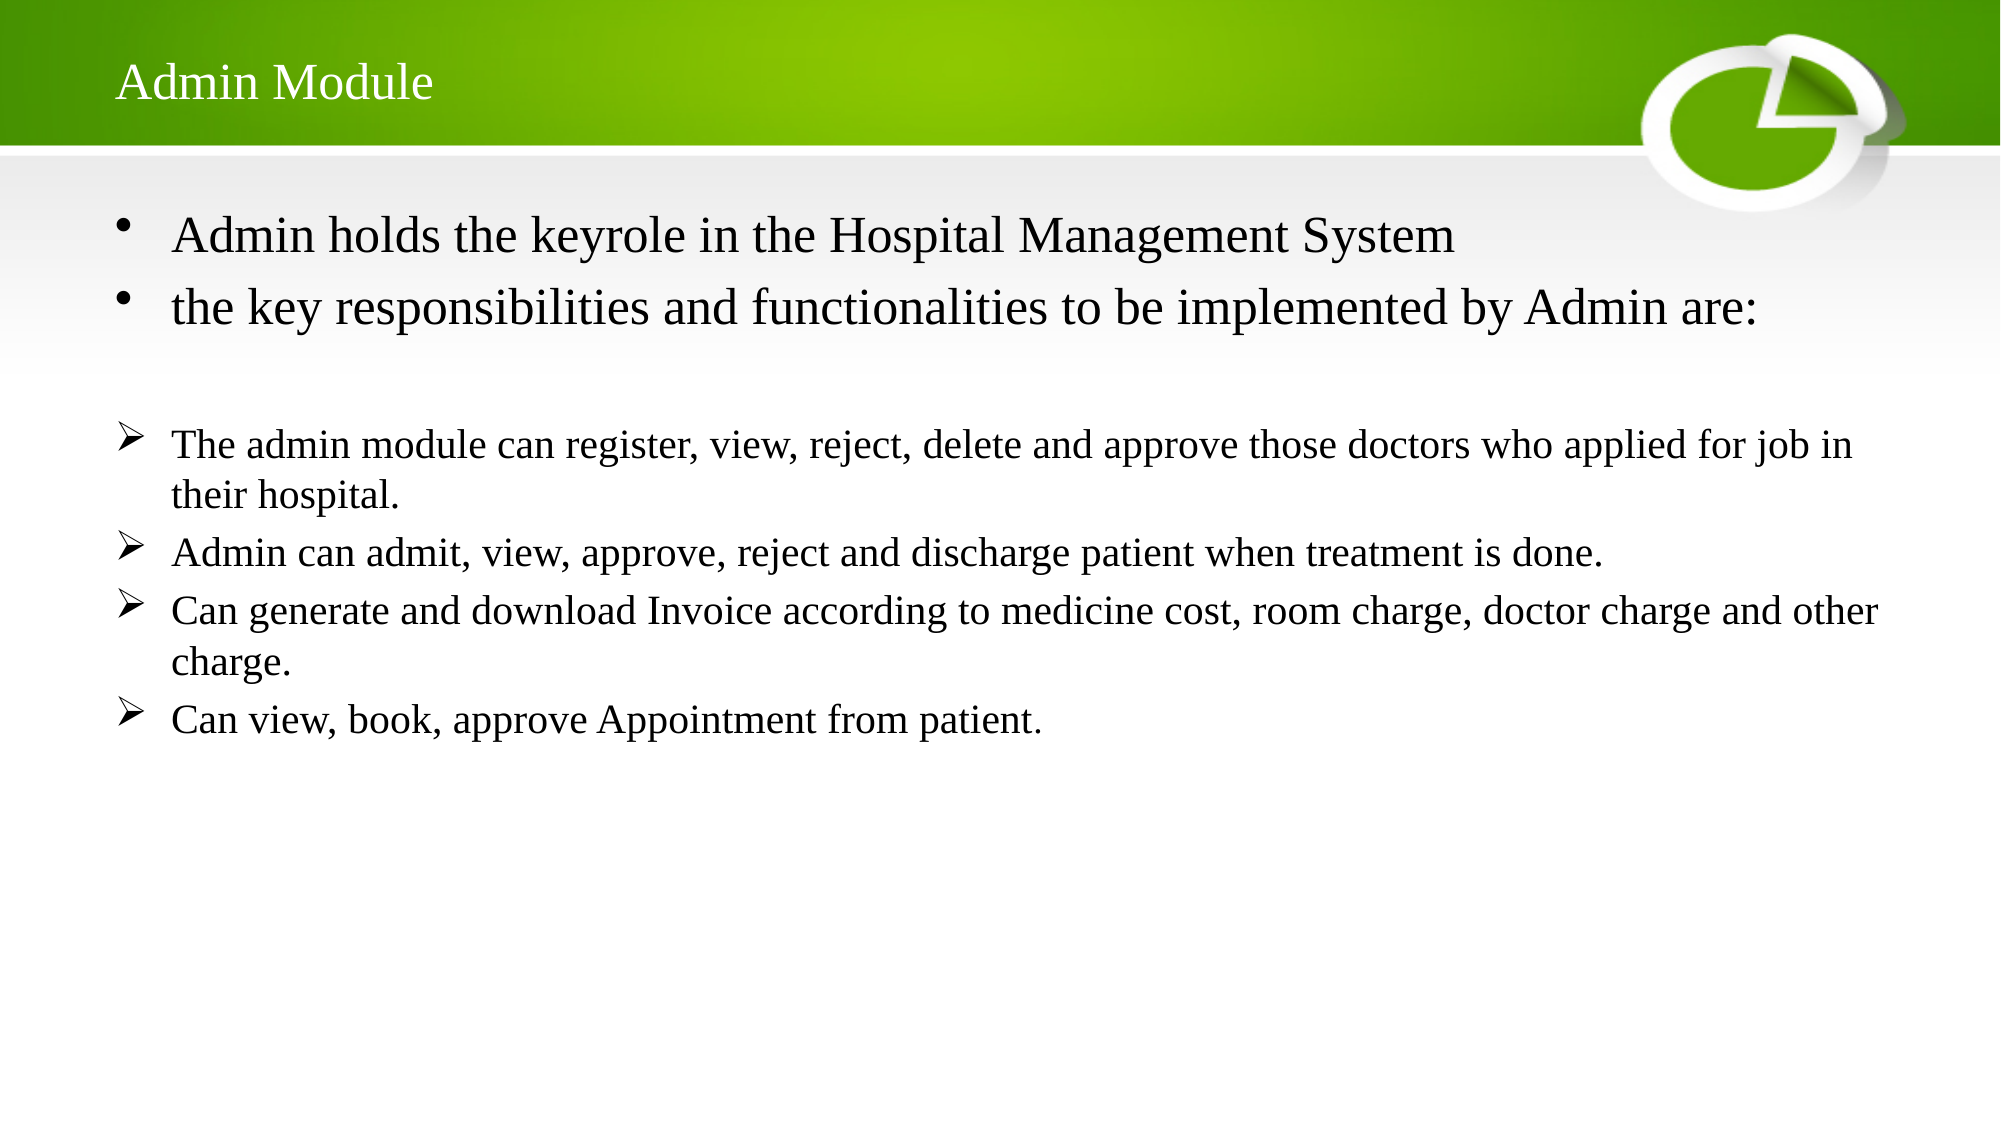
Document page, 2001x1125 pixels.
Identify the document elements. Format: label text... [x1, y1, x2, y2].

list Admin holds the keyrole in the Hospital Management System the key responsibilities and functionalities to be implemented by Admin are: The admin module can register, view, reject, delete and approve those doctors who applied for job in their hospital. Admin can admit, view, approve, reject and discharge patient when treatment is done. Can generate and download Invoice according to medicine cost, room charge, doctor charge and other charge. Can view, book, approve Appointment from patient. [99, 192, 1901, 1006]
title Admin Module [99, 30, 1901, 127]
picture [0, 0, 2001, 1125]
